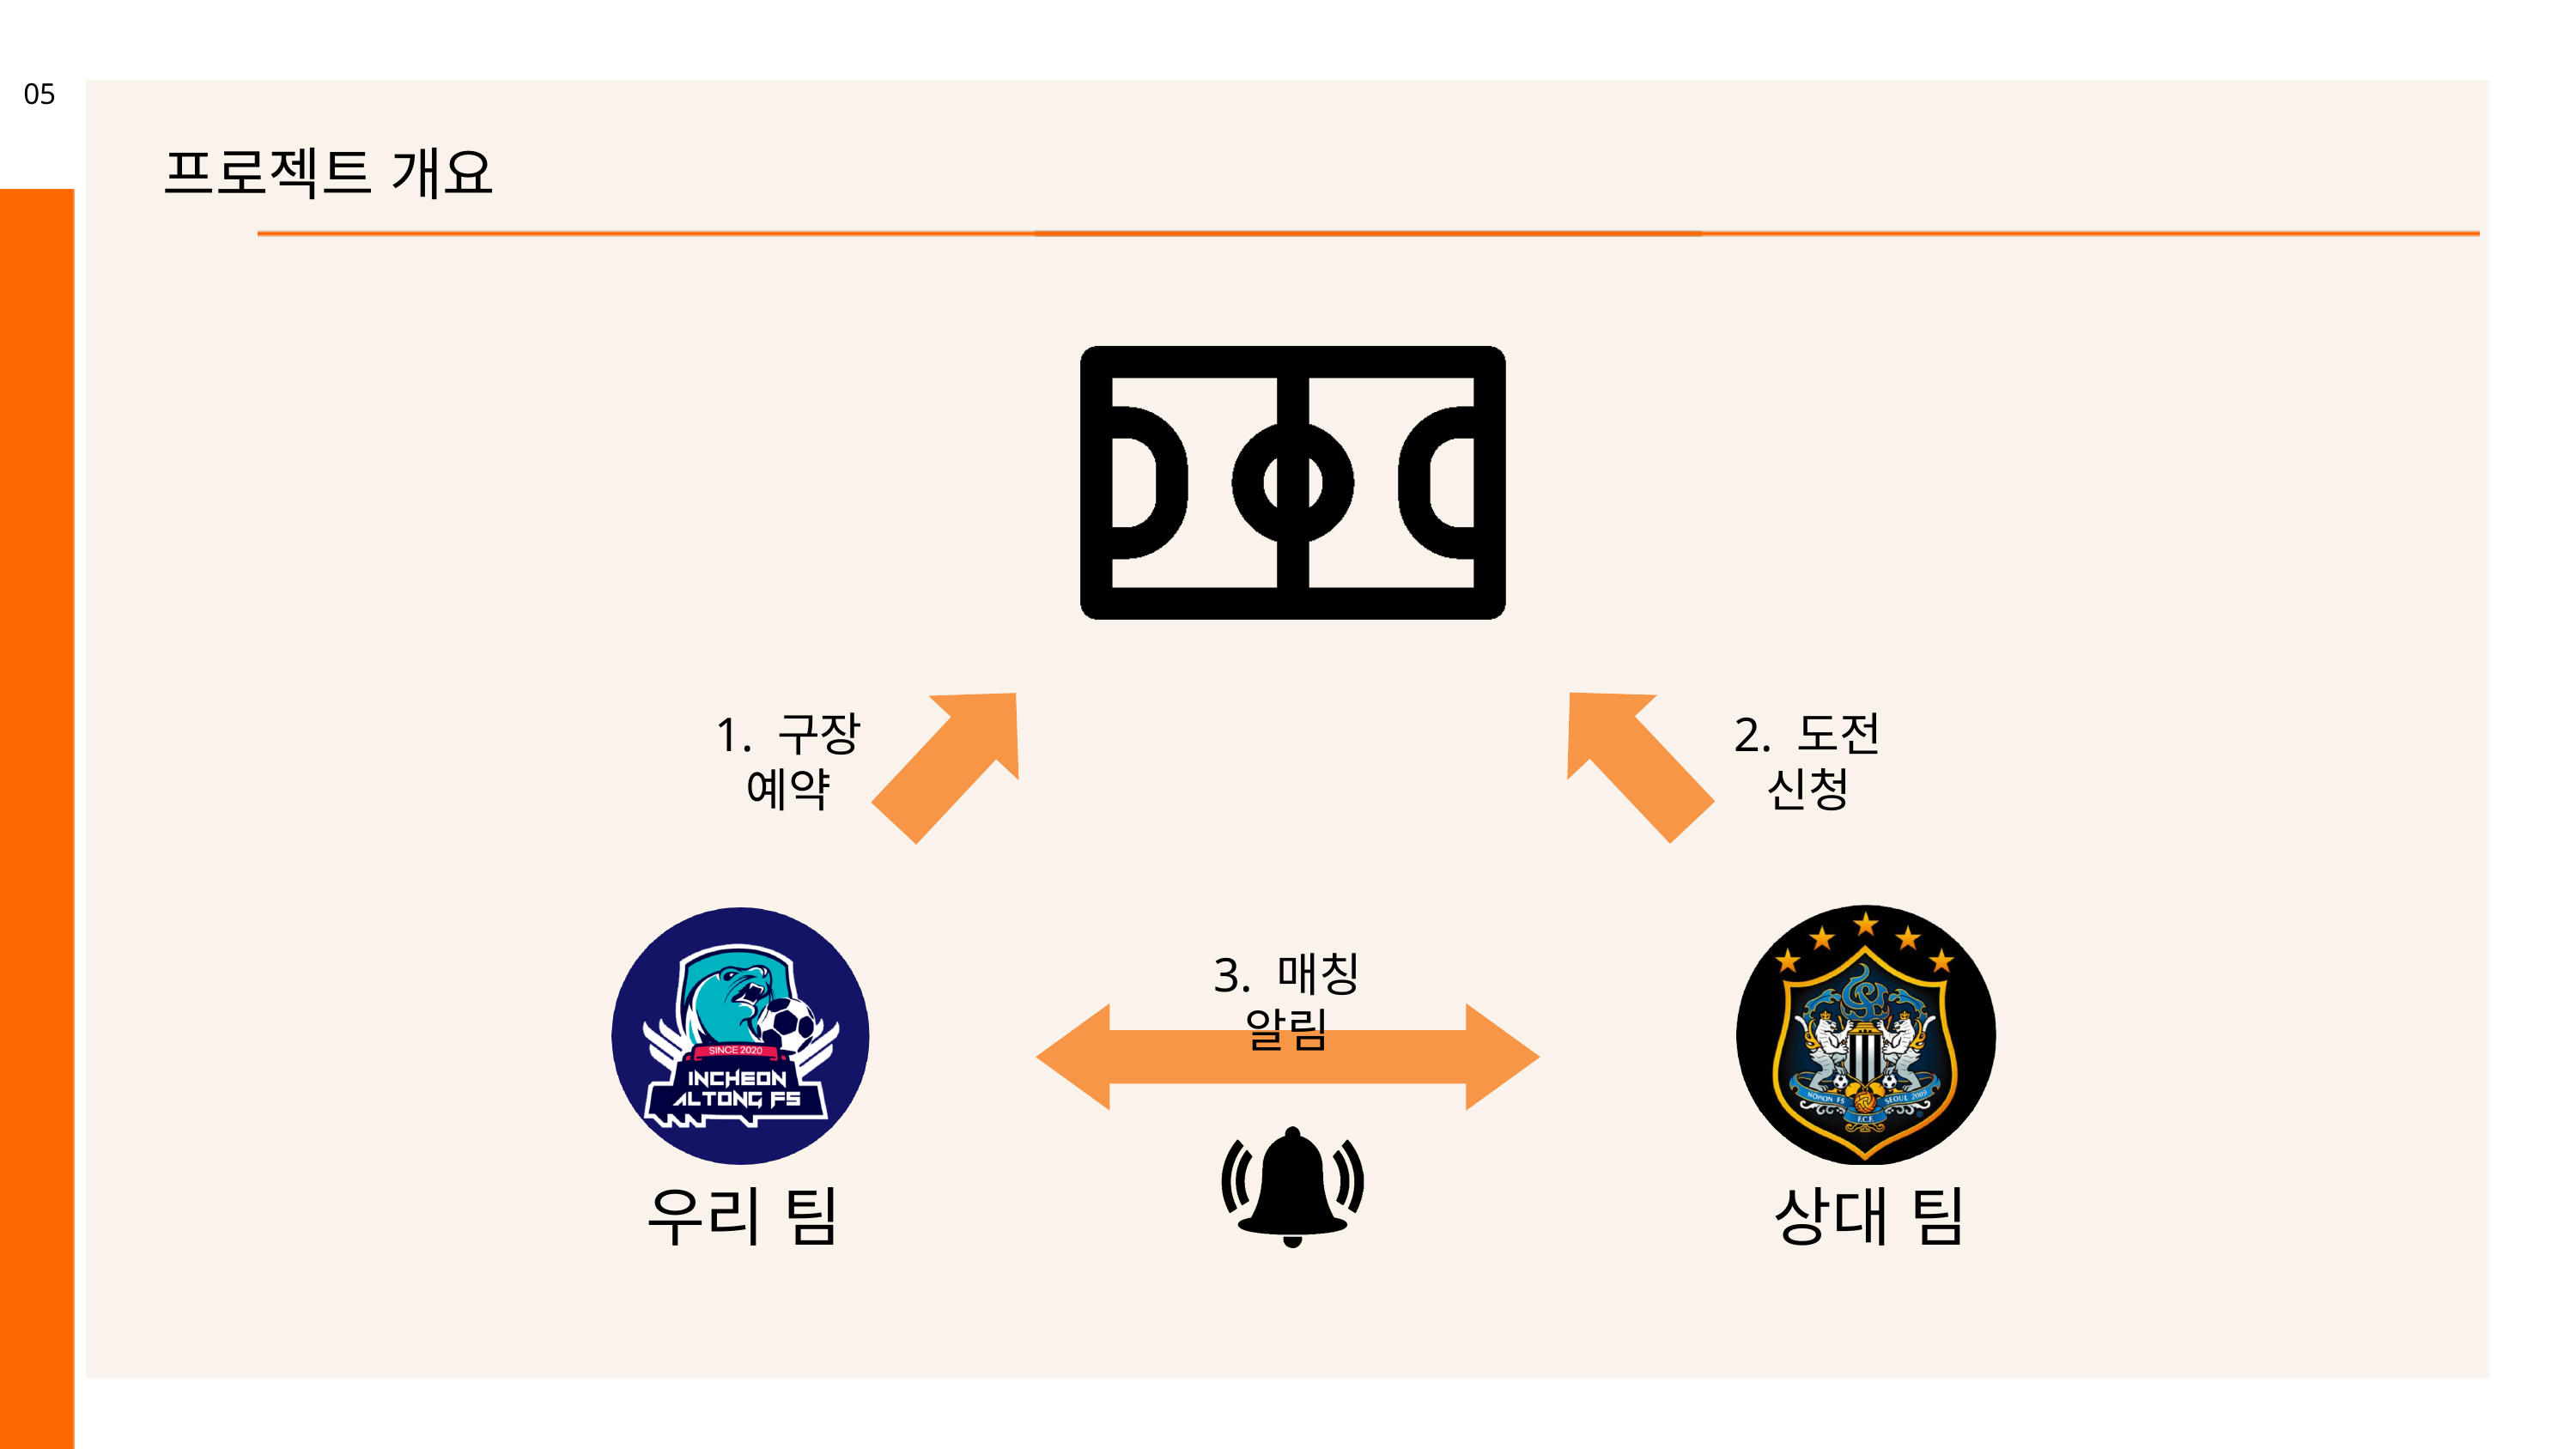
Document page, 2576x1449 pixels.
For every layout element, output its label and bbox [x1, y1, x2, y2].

text_box [0, 0, 2491, 1449]
